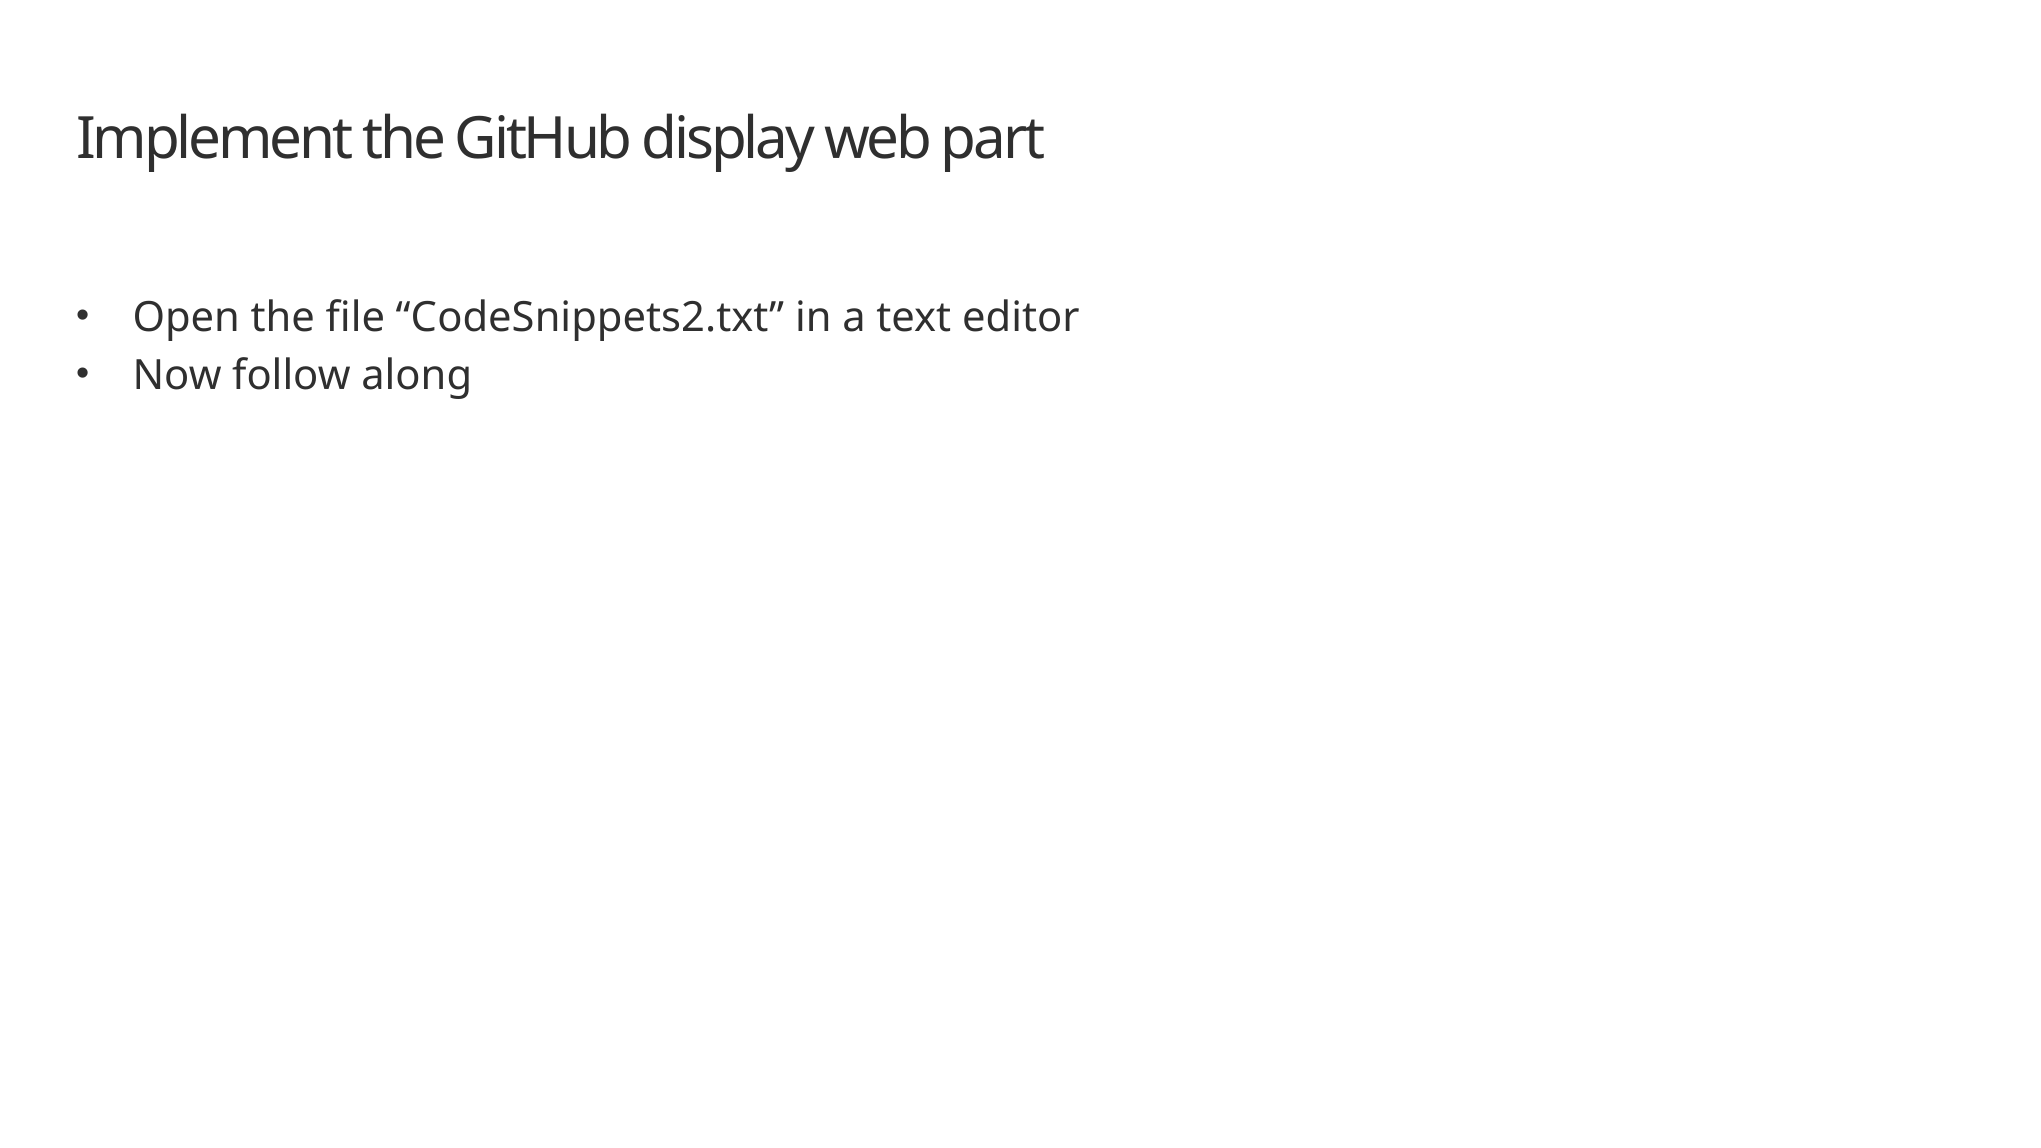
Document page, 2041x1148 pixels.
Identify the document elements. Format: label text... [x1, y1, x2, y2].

list Open the file “CodeSnippets2.txt” in a text editor Now follow along [76, 231, 1969, 646]
title Implement the GitHub display web part [76, 103, 1969, 172]
